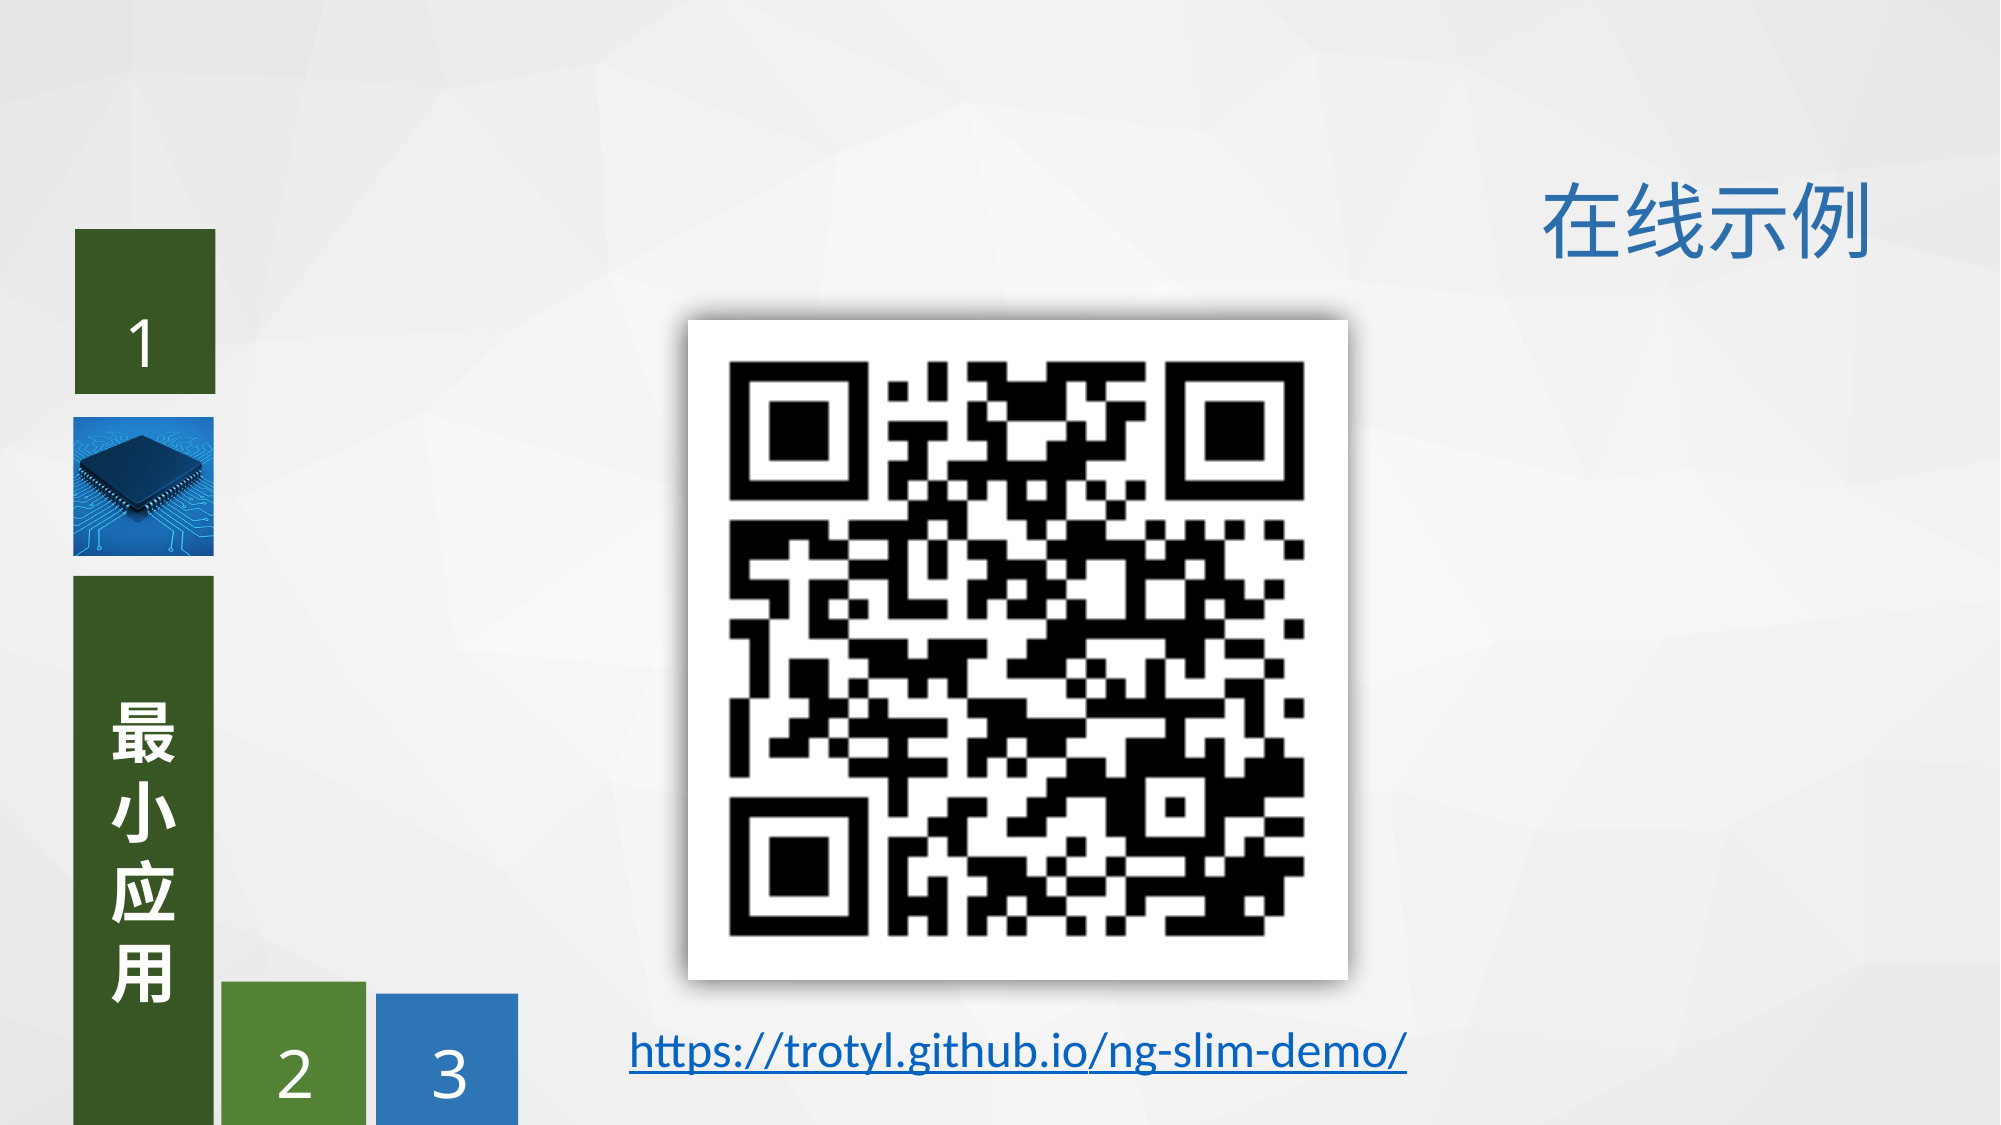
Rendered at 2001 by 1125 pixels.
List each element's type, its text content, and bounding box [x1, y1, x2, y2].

text_box https://trotyl.github.io/ng-slim-demo/ [613, 1010, 1423, 1086]
picture [0, 0, 2000, 1125]
text_box 在线示例 [1500, 162, 1915, 277]
